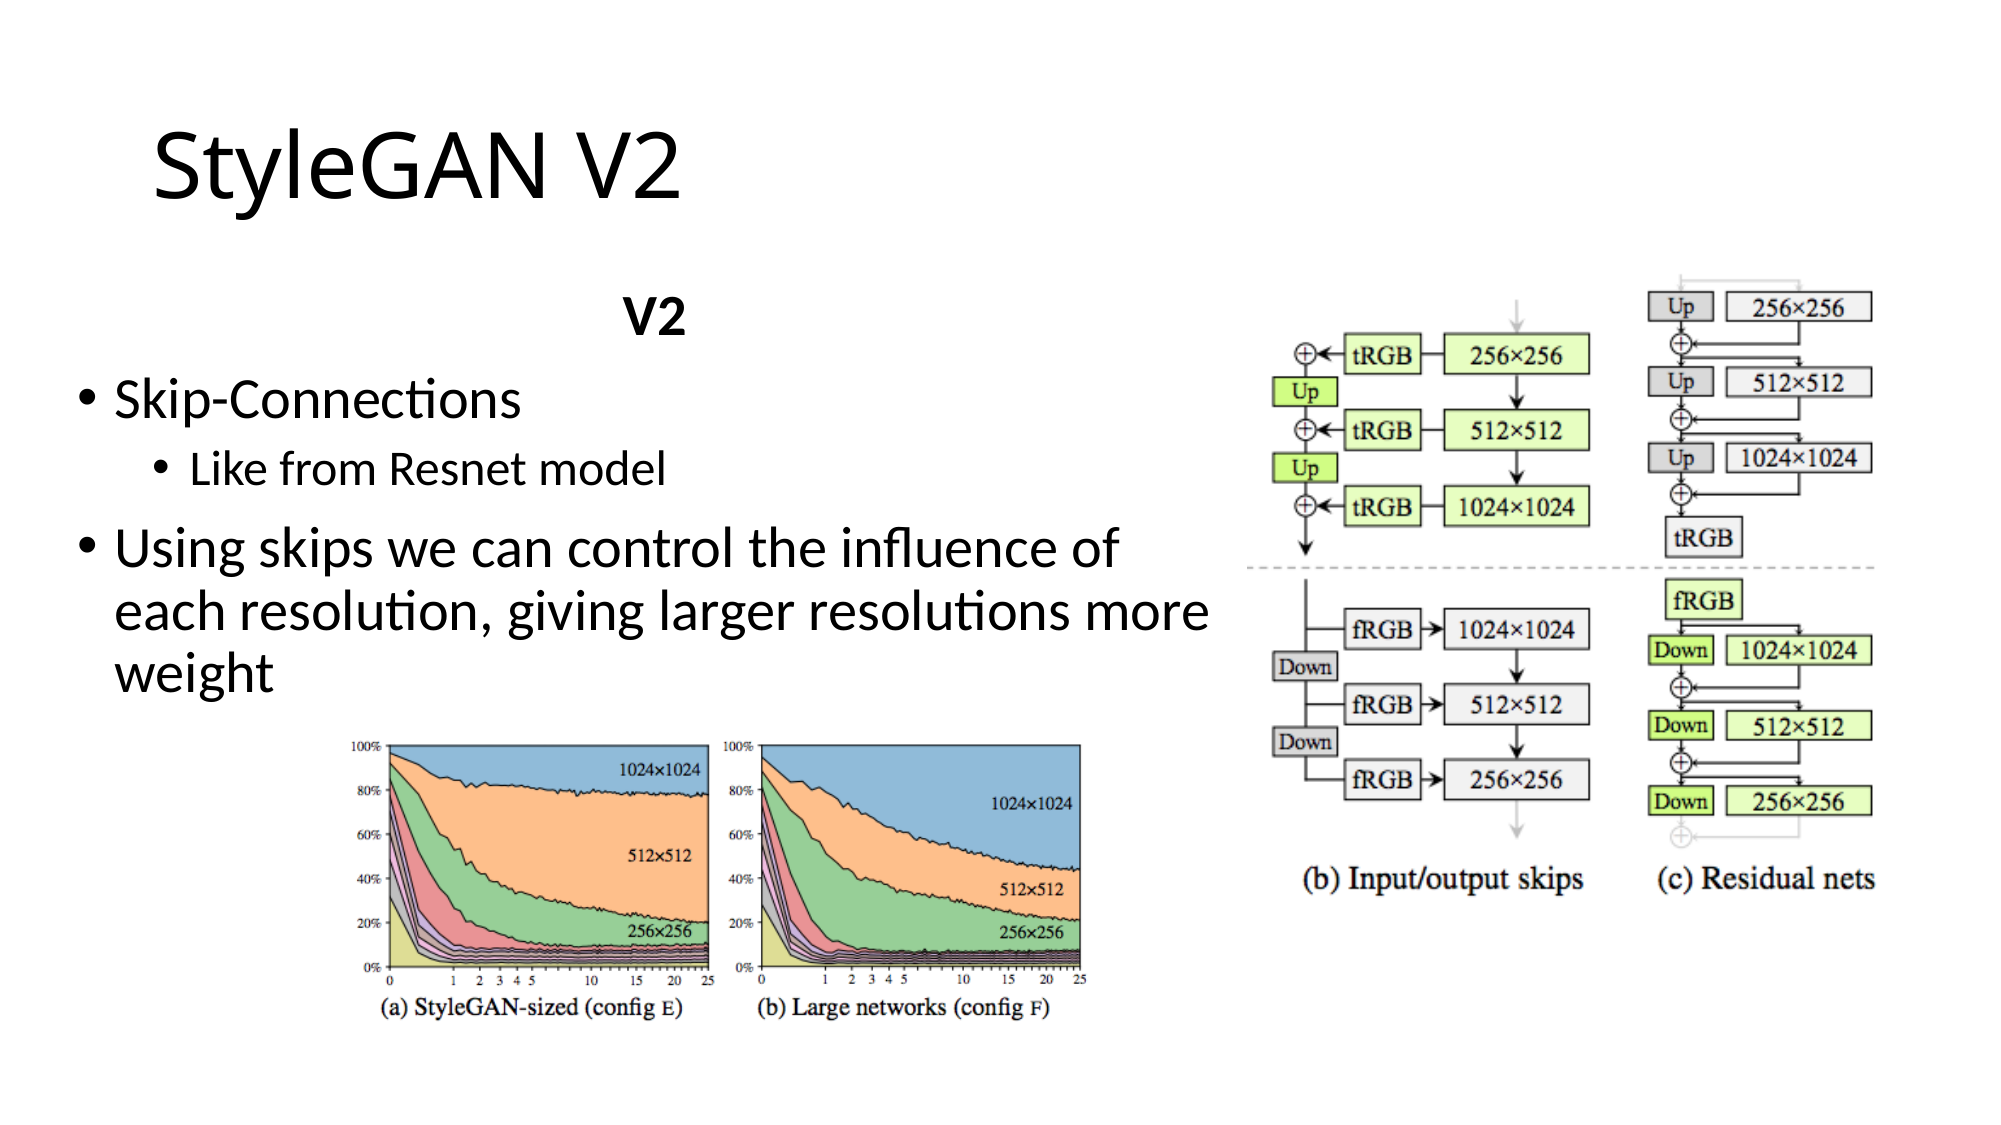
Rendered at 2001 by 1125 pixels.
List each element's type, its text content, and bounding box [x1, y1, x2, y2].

picture [1246, 220, 1917, 925]
title StyleGAN V2 [137, 59, 1863, 277]
picture [330, 703, 1112, 1036]
list V2 Skip-Connections Like from Resnet model Using skips we can control the influence of each resolution, giving larger resolutions more weight [62, 277, 1248, 992]
